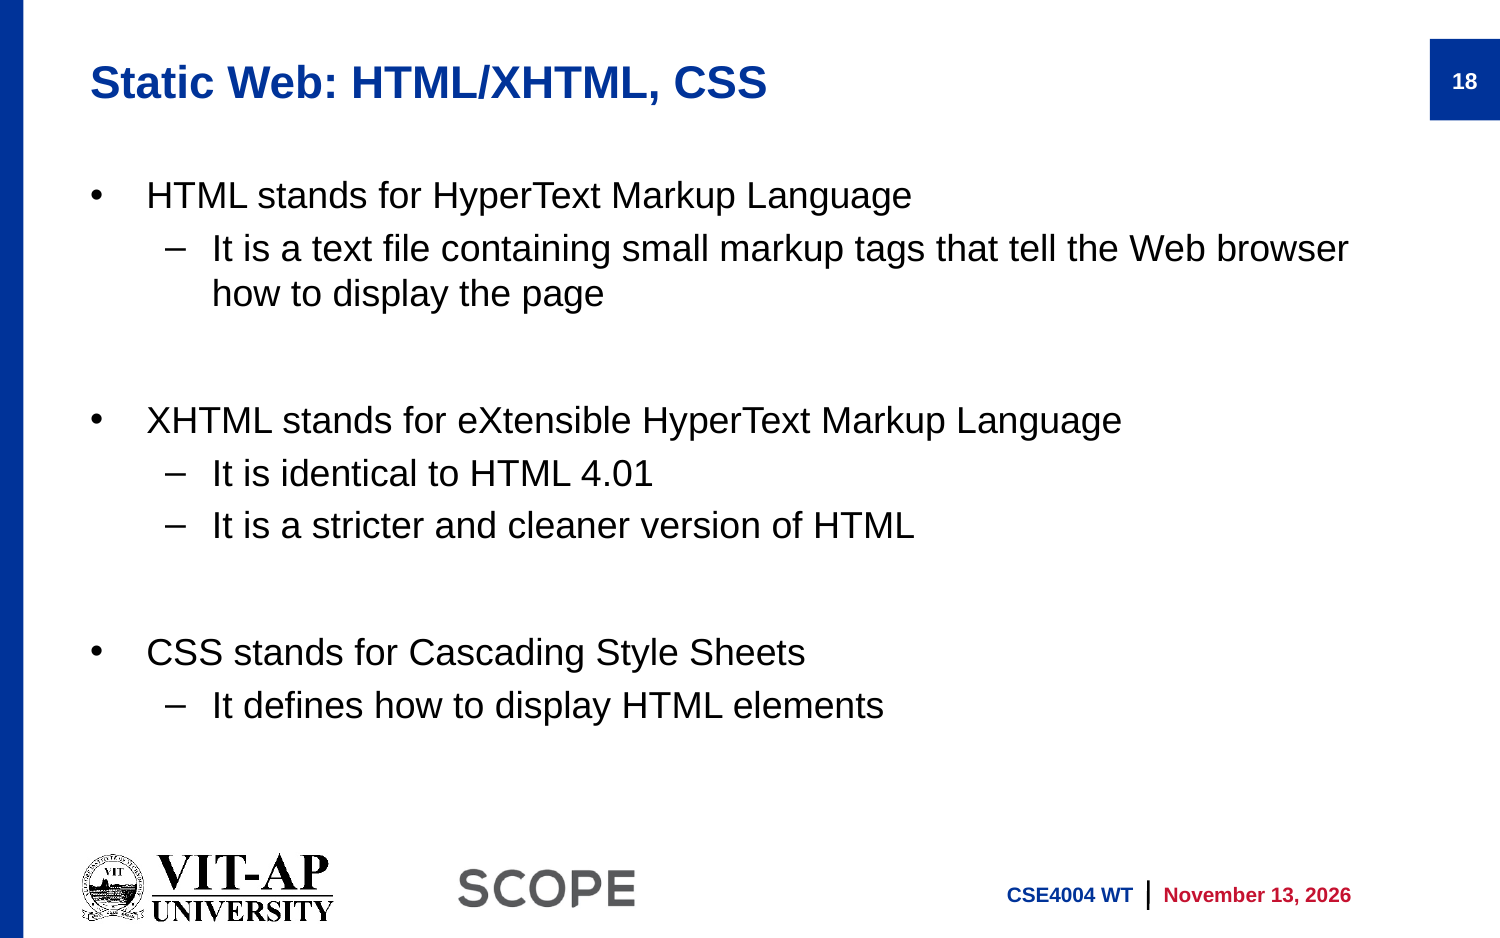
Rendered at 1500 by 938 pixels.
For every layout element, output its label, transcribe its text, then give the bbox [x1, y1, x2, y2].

picture [76, 846, 337, 928]
picture [454, 864, 641, 910]
footer CSE4004 WT [673, 868, 1149, 919]
title Static Web: HTML/XHTML, CSS [74, 37, 1430, 124]
slide_number 18 [1429, 45, 1500, 116]
list HTML stands for HyperText Markup Language It is a text file containing small markup tags that tell the Web browser how to display the page XHTML stands for eXtensible HyperText Markup Language It is identical to HTML 4.01 It is a stricter and cleaner version of HTML CSS stands for Cascading Style Sheets It defines how to display HTML elements [74, 163, 1426, 838]
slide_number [1149, 868, 1424, 919]
